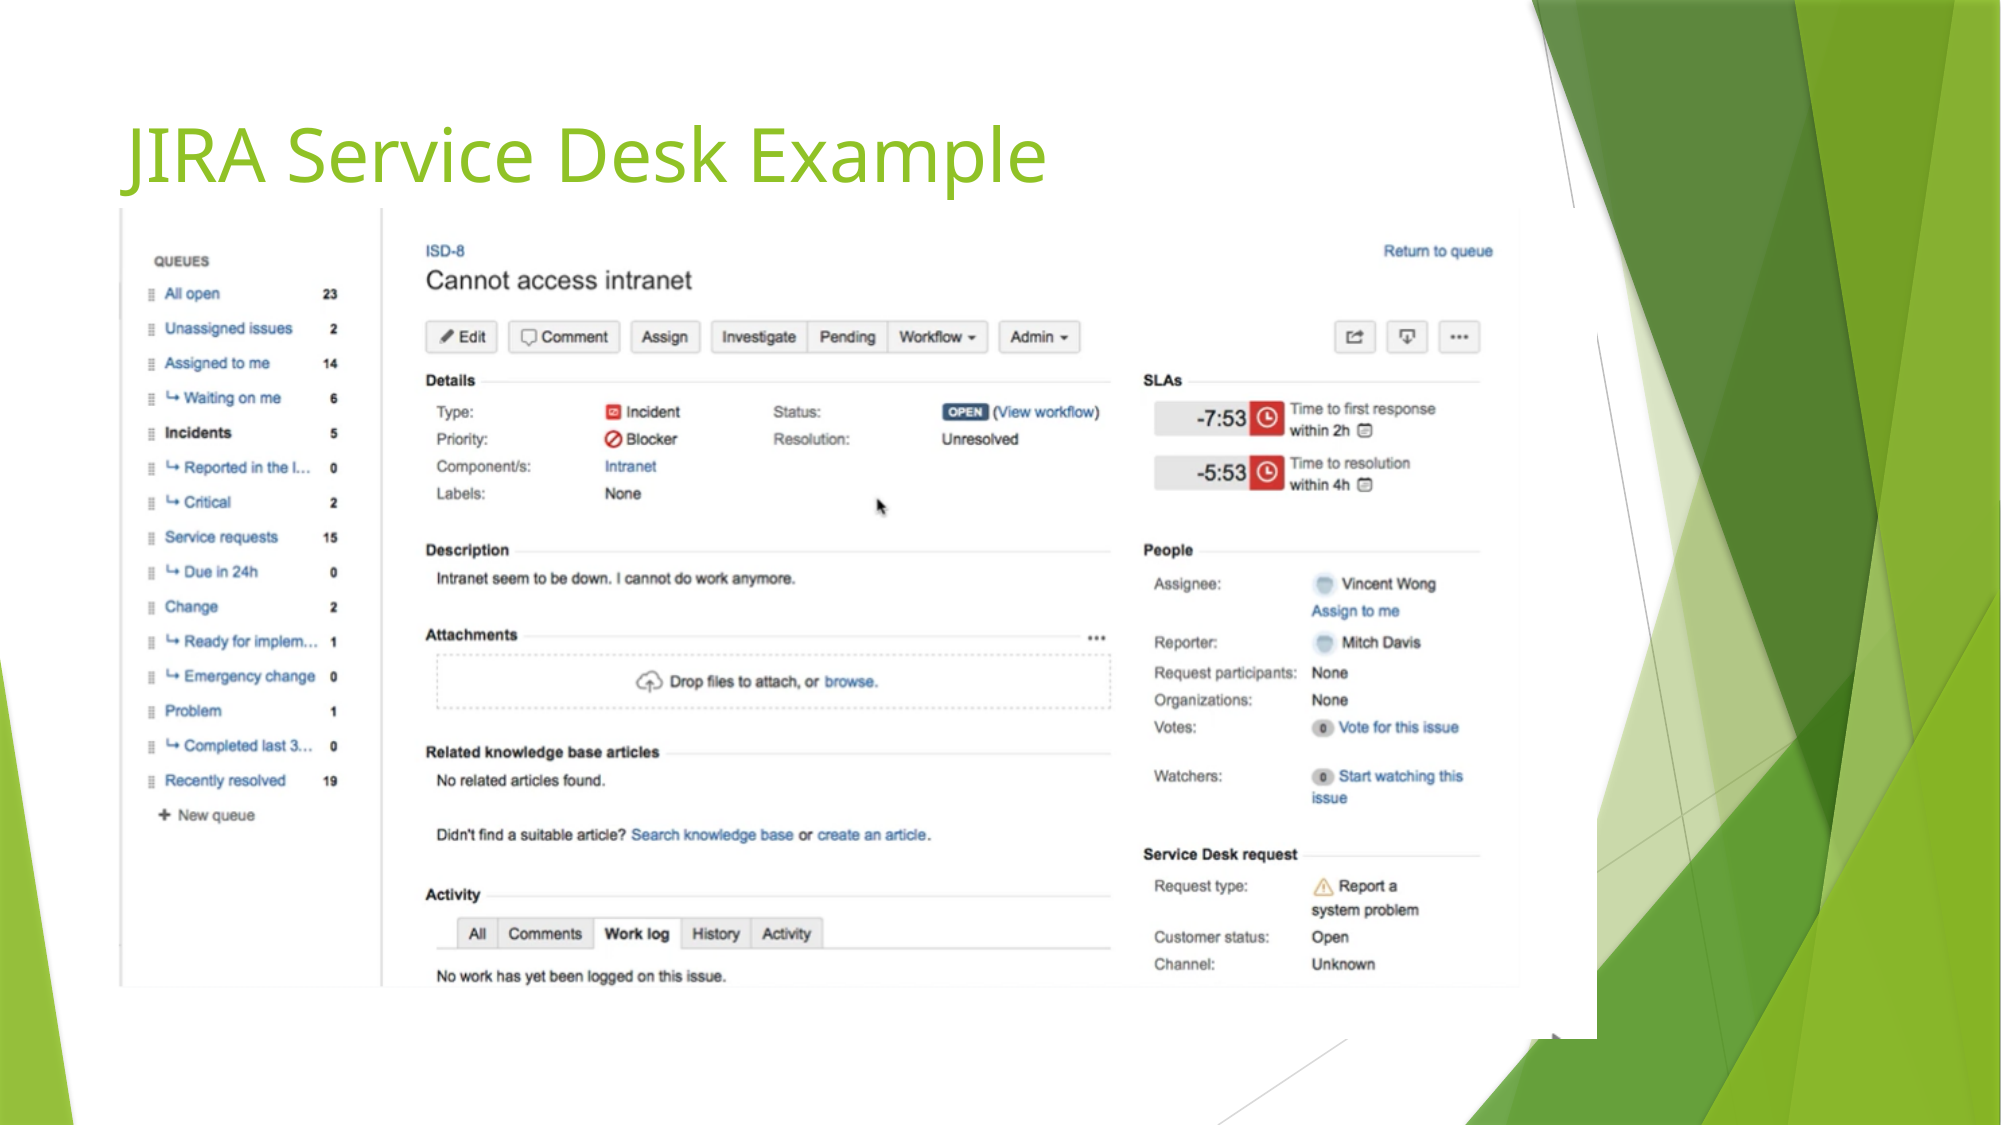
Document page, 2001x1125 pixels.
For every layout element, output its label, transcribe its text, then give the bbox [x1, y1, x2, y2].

title JIRA Service Desk Example [111, 99, 1522, 207]
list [110, 207, 1598, 1040]
